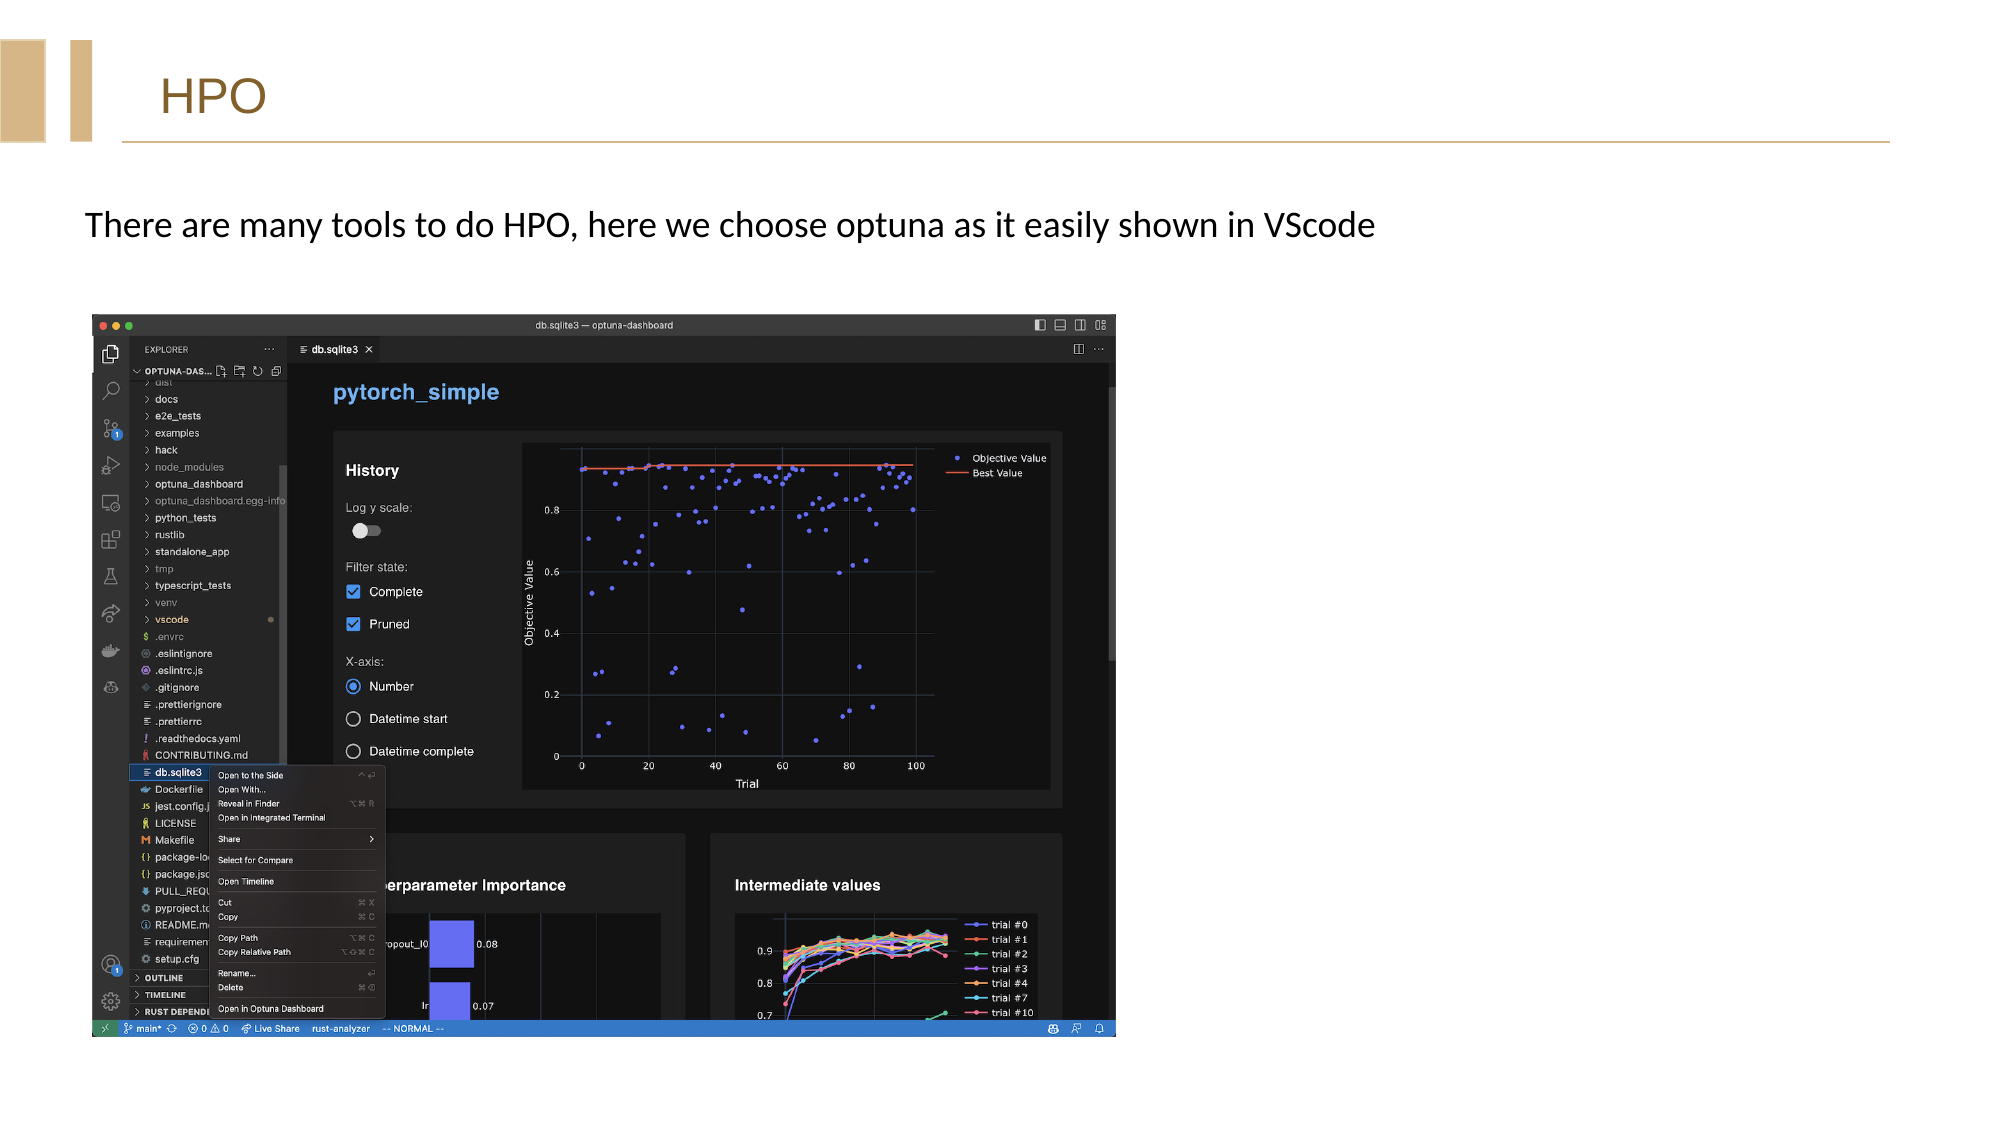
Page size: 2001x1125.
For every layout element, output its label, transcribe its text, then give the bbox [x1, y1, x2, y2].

text_box There are many tools to do HPO, here we choose optuna as it easily shown in VScode [70, 193, 1905, 253]
text_box [70, 40, 93, 142]
text_box [0, 39, 46, 143]
picture [91, 314, 1116, 1037]
text_box HPO [144, 56, 1648, 131]
